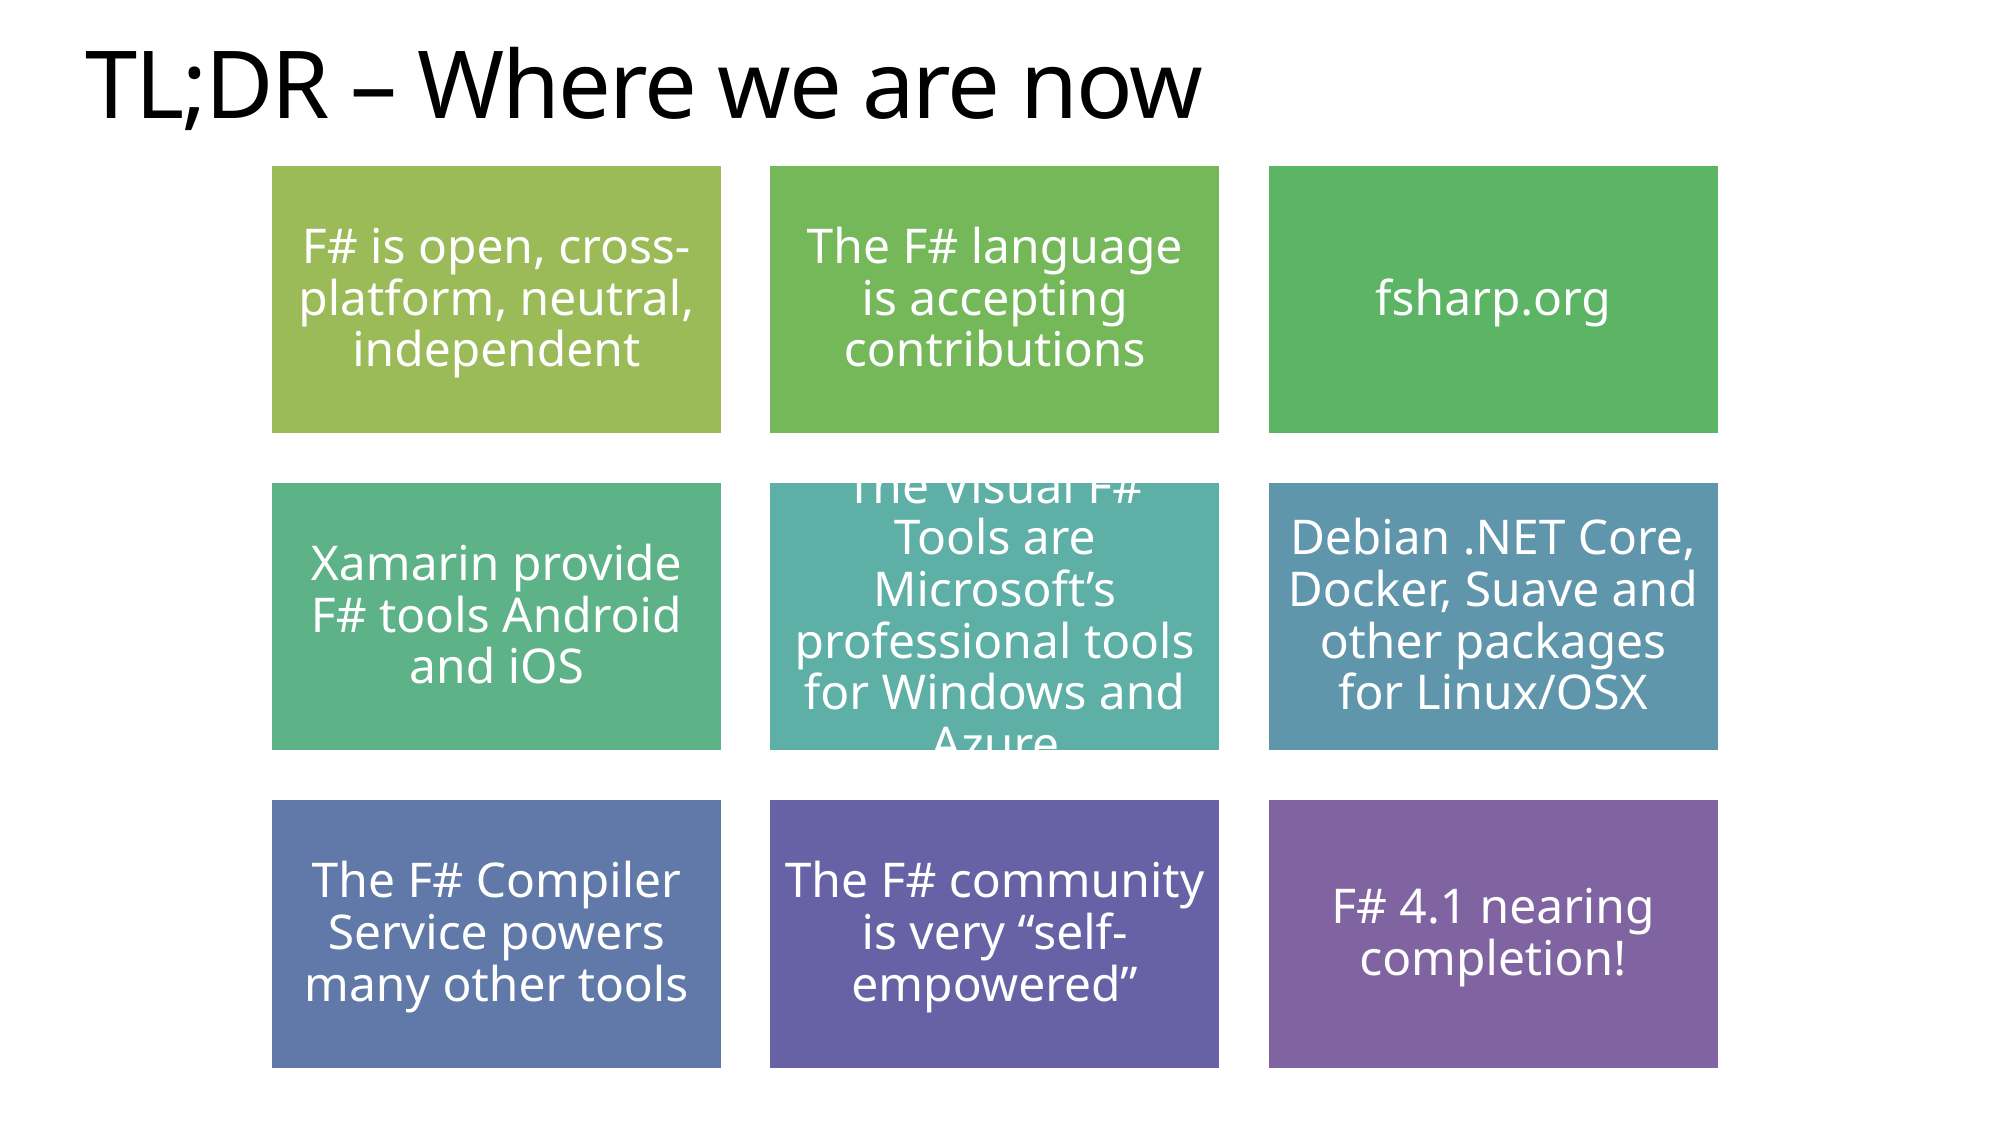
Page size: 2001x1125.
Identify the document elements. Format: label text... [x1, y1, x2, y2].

title TL;DR – Where we are now [85, 37, 1915, 140]
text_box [185, 163, 1805, 1071]
